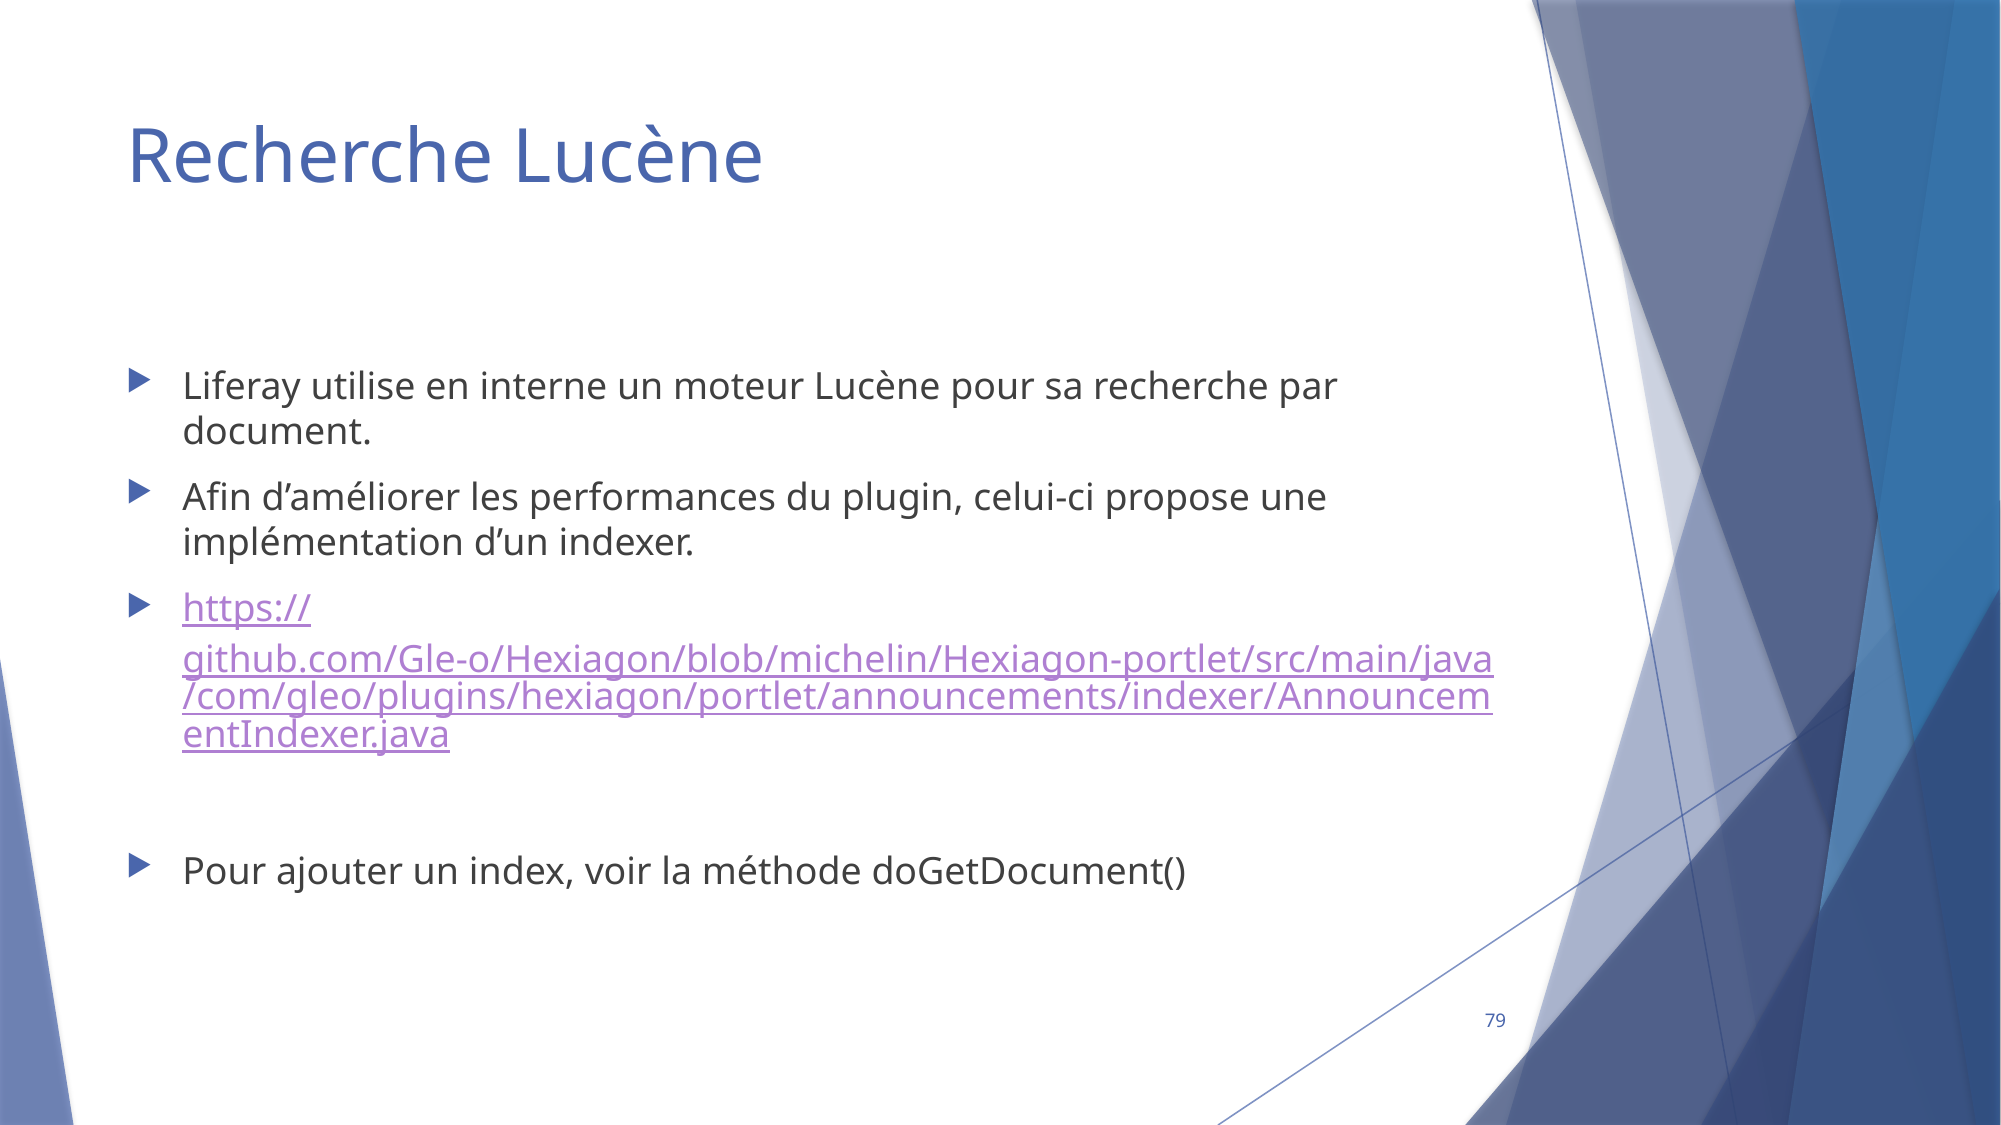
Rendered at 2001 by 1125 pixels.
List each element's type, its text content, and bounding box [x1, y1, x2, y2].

list Liferay utilise en interne un moteur Lucène pour sa recherche par document. Afin d’améliorer les performances du plugin, celui-ci propose une implémentation d’un indexer. https://github.com/Gle-o/Hexiagon/blob/michelin/Hexiagon-portlet/src/main/java/com/gleo/plugins/hexiagon/portlet/announcements/indexer/AnnouncementIndexer.java Pour ajouter un index, voir la méthode doGetDocument() [111, 354, 1522, 992]
slide_number 79 [1409, 991, 1522, 1051]
title Recherche Lucène [111, 99, 1522, 317]
